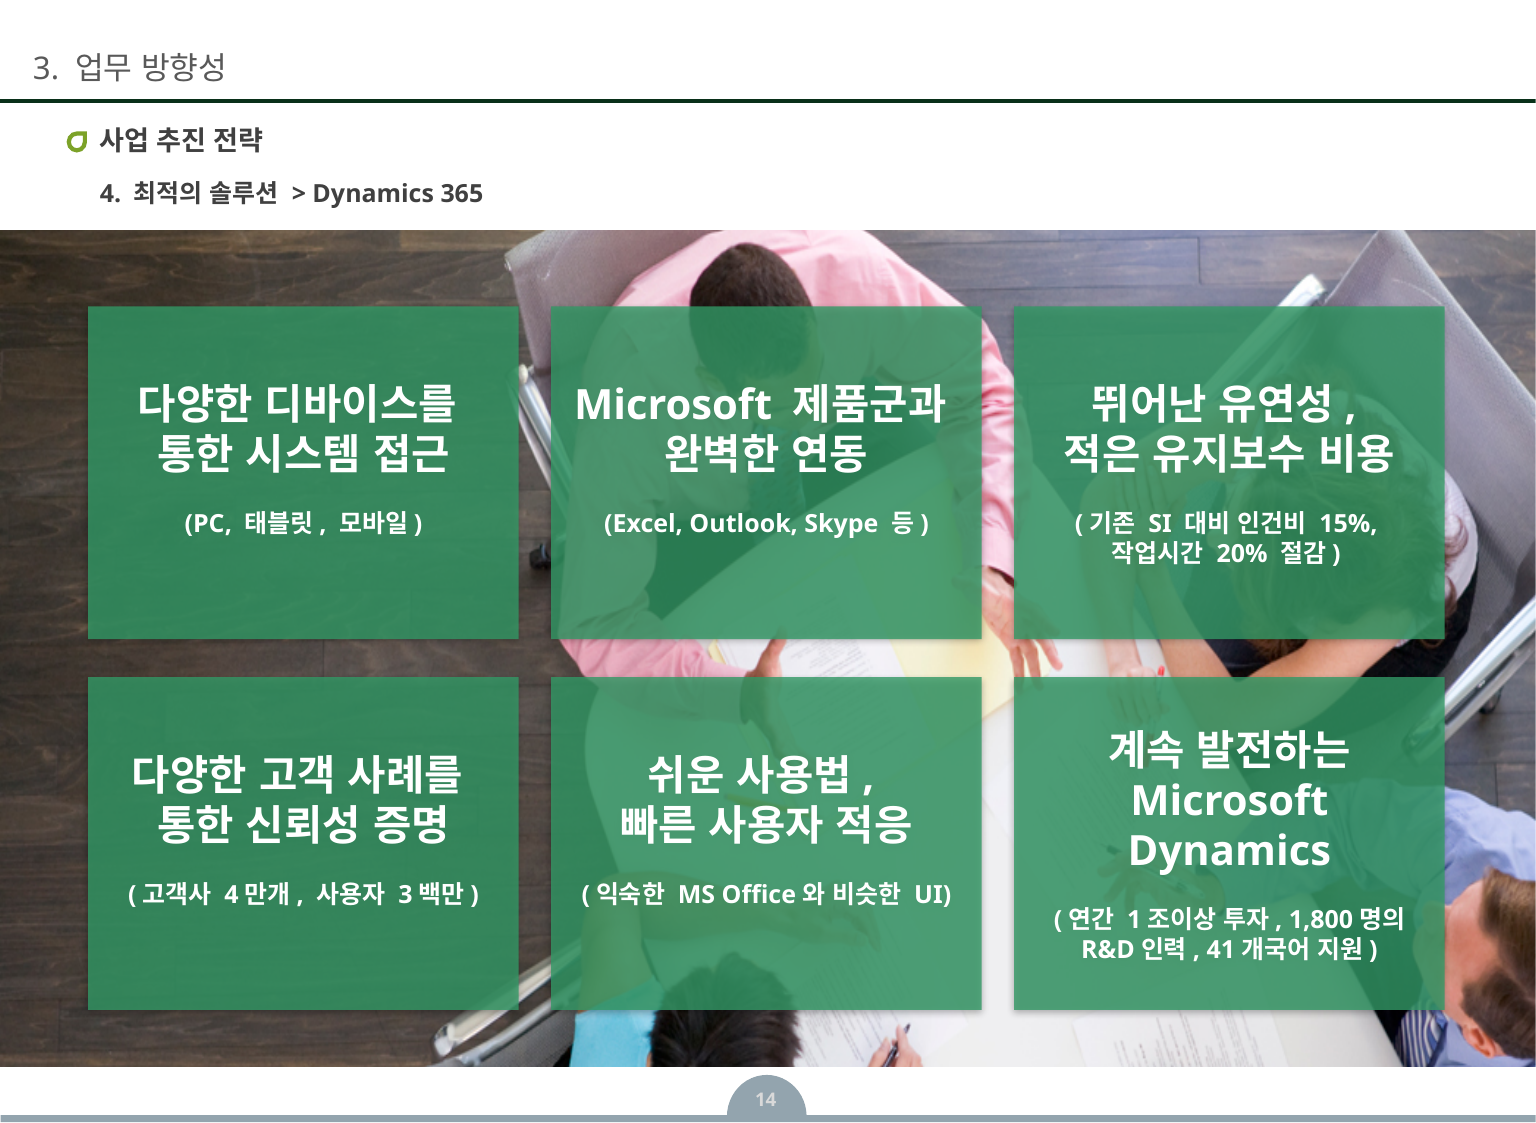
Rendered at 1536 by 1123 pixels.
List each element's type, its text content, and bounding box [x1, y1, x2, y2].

picture [0, 230, 1536, 1067]
title 사업 추진 전략 [99, 123, 1534, 157]
text_box 4. 최적의 솔루션 > Dynamics 365 [100, 177, 861, 208]
